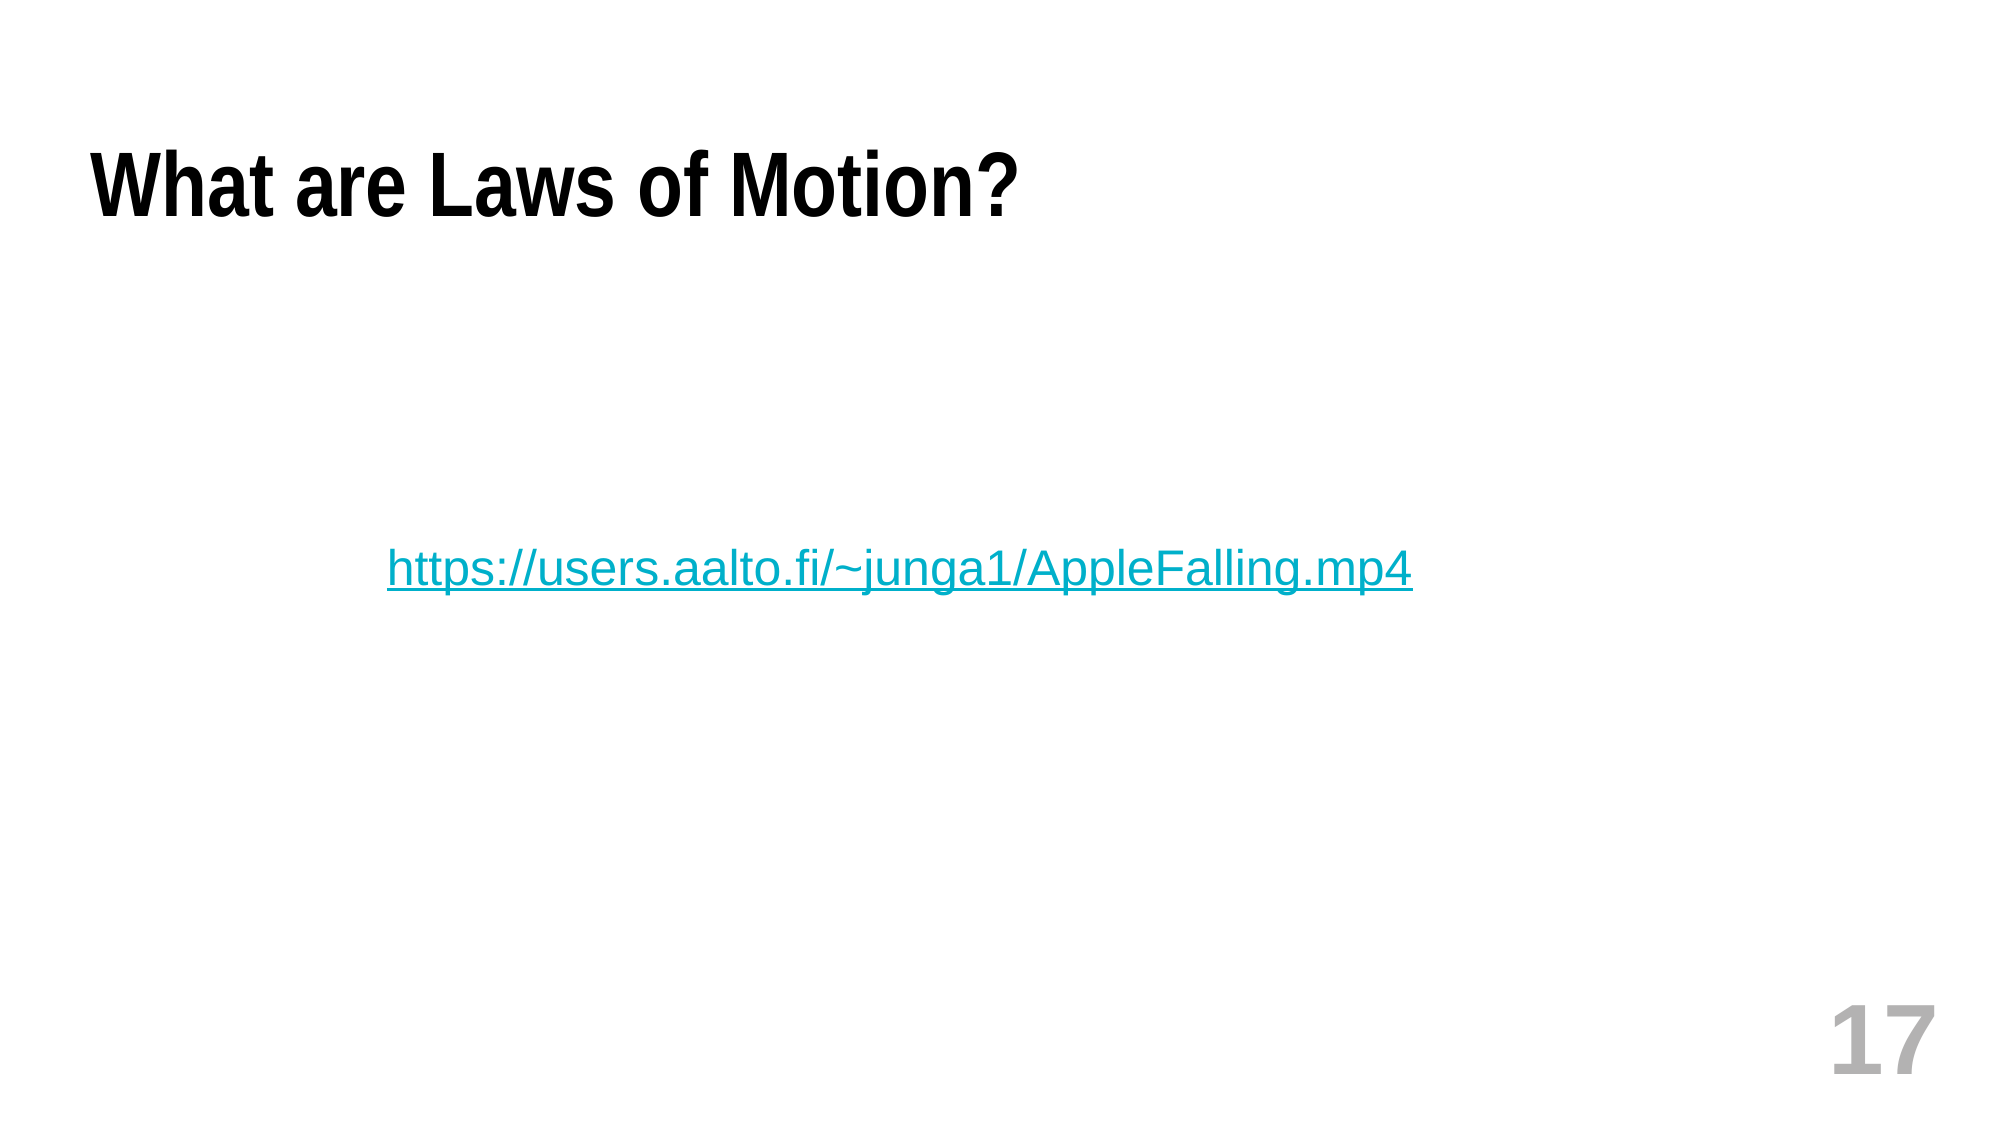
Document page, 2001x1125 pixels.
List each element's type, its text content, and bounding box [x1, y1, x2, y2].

text_box https://users.aalto.fi/~junga1/AppleFalling.mp4 [372, 527, 1429, 603]
slide_number 17 [1638, 987, 1946, 1083]
title What are Laws of Motion? [90, 137, 1910, 238]
